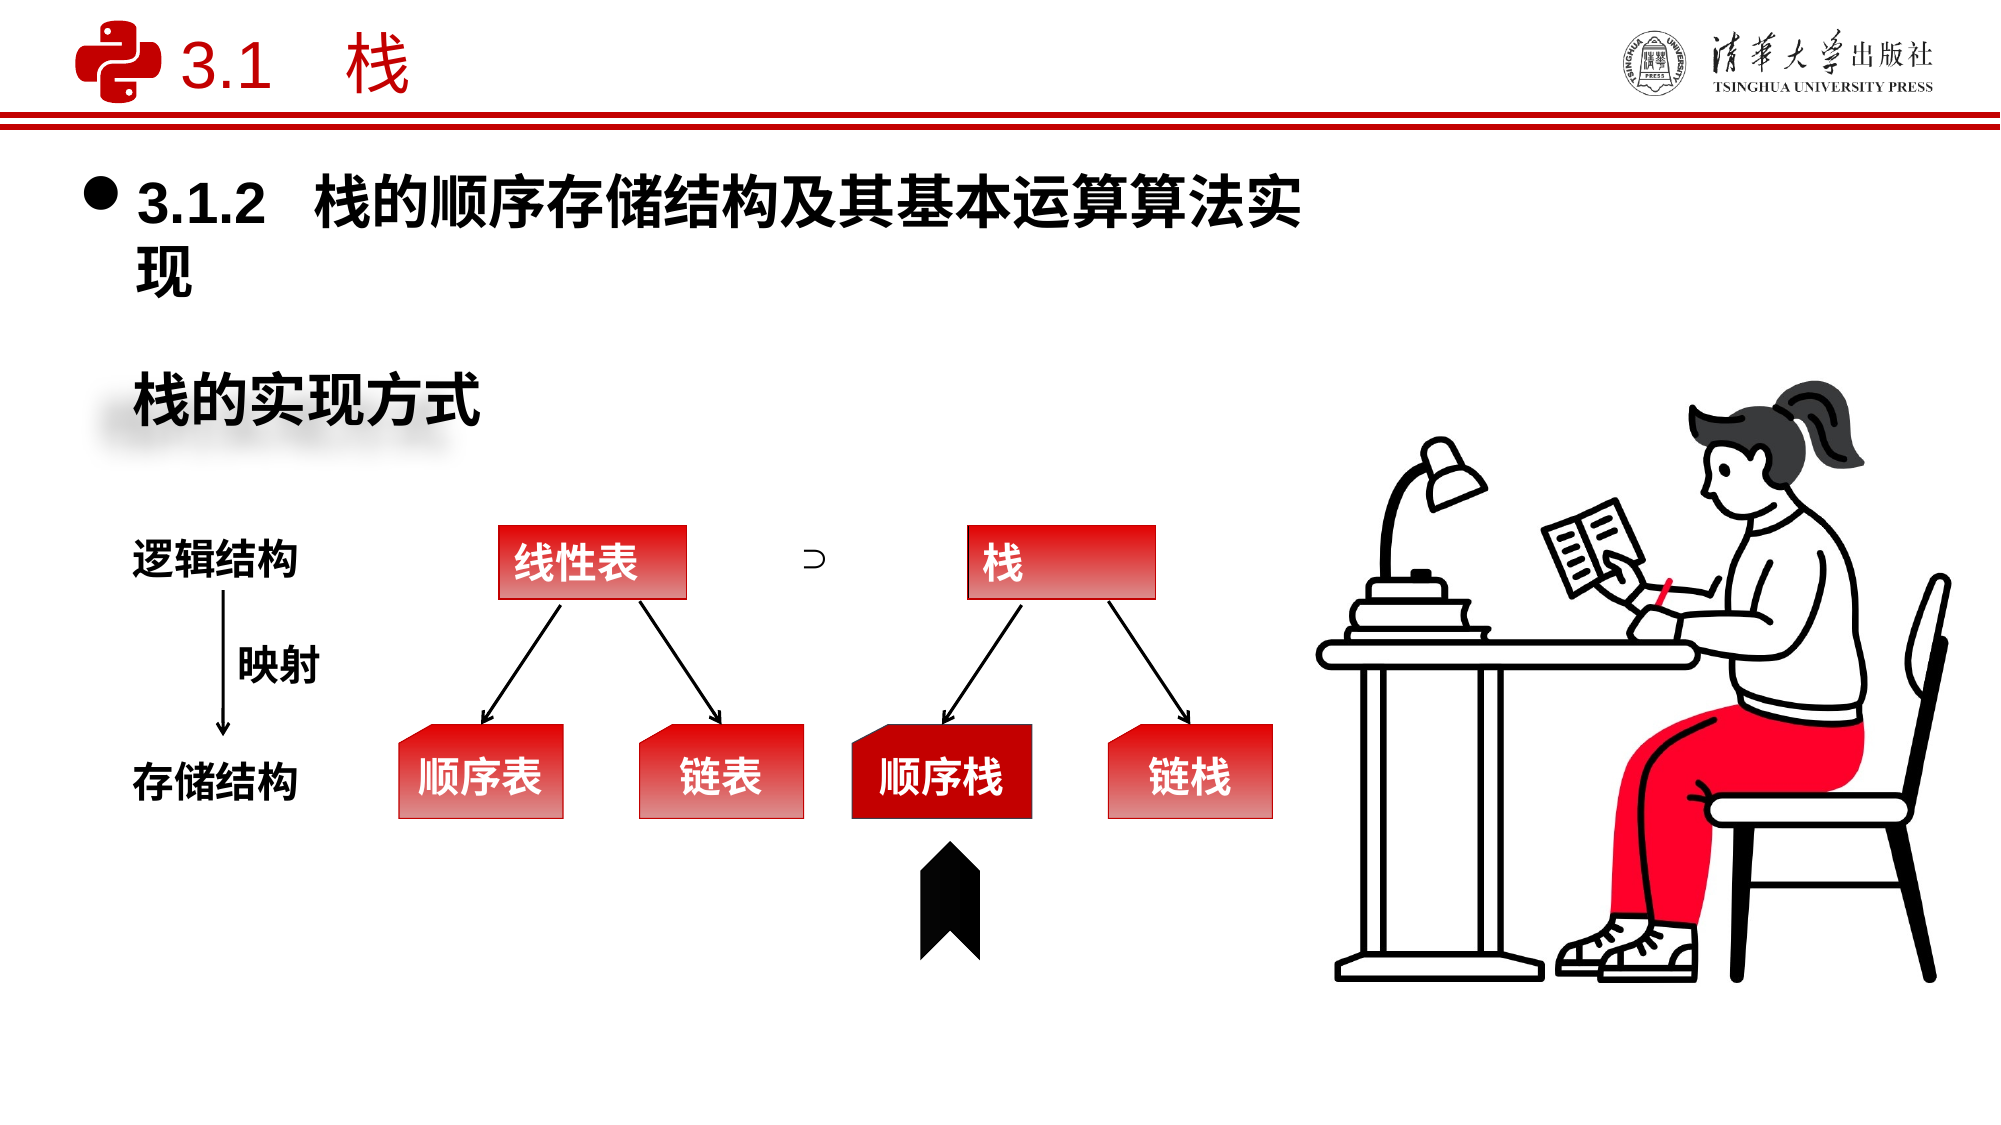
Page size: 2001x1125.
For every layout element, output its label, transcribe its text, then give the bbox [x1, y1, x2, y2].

text_box 栈的实现方式 [117, 355, 655, 441]
text_box 3.1.2 栈的顺序存储结构及其基本运算算法实现 [64, 157, 1372, 313]
text_box 3.1 栈 [166, 14, 427, 110]
text_box [920, 841, 980, 961]
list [1290, 336, 1982, 1007]
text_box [117, 525, 1273, 819]
